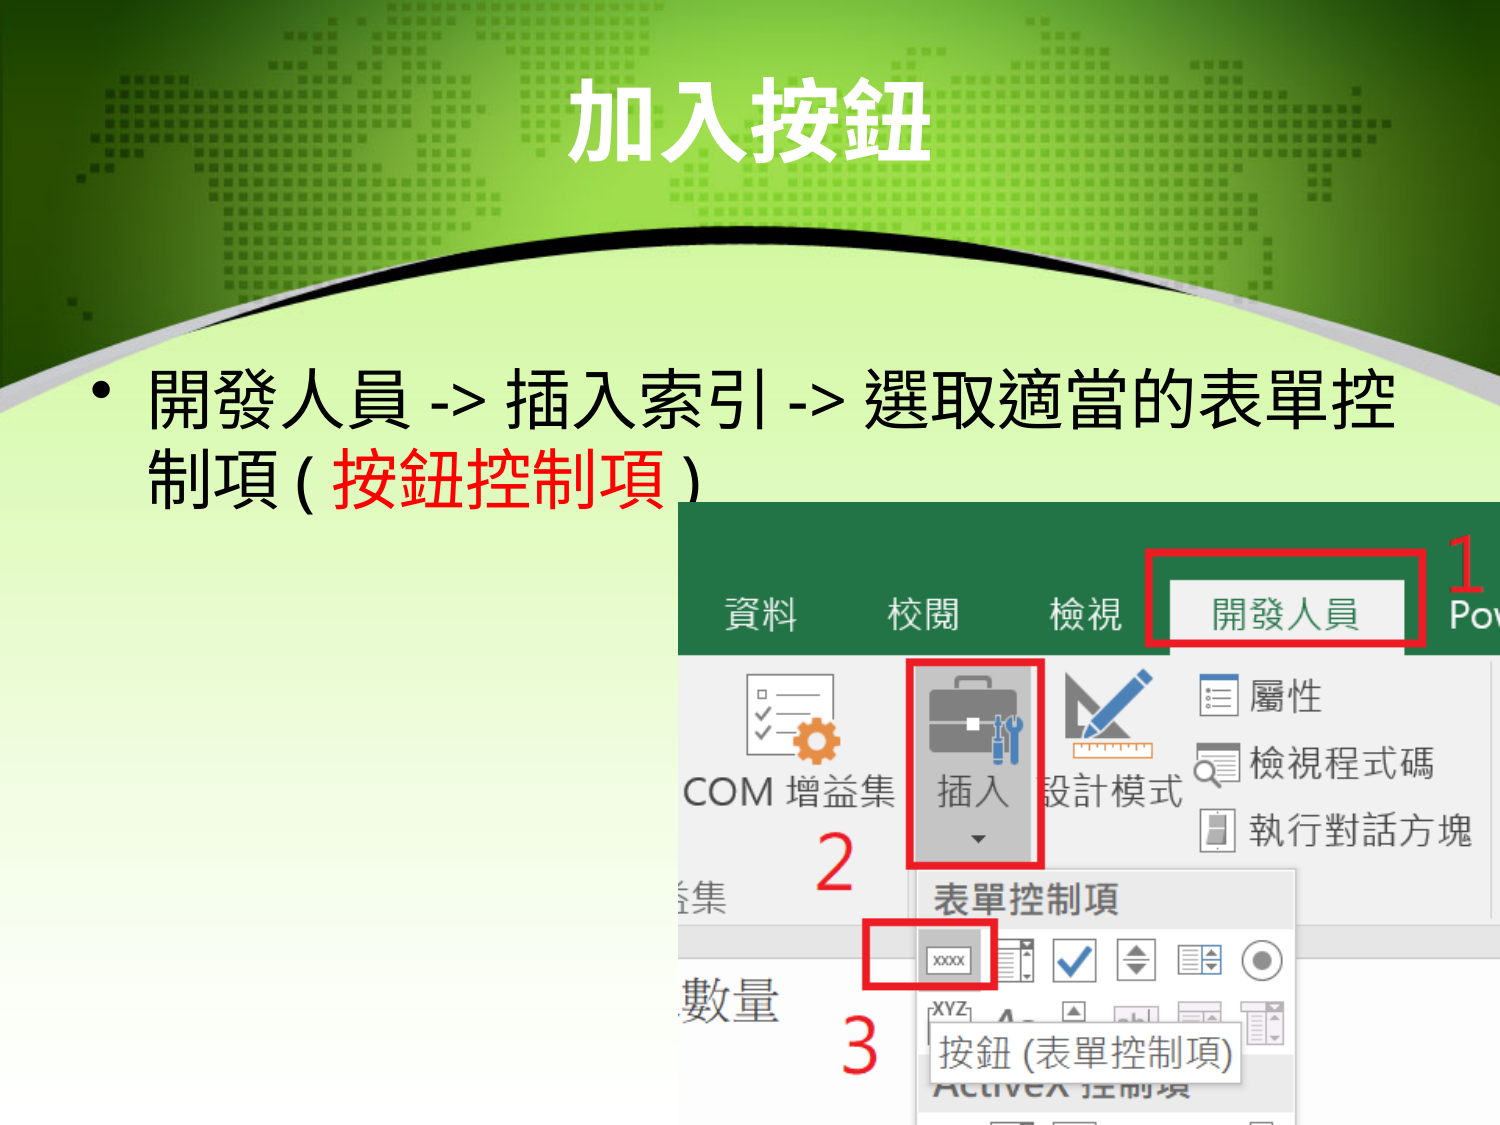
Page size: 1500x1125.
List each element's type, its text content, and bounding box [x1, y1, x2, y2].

picture [0, 0, 1500, 1125]
list 開發人員->插入索引->選取適當的表單控制項(按鈕控制項) [74, 349, 1426, 926]
title 加入按鈕 [74, 24, 1426, 213]
